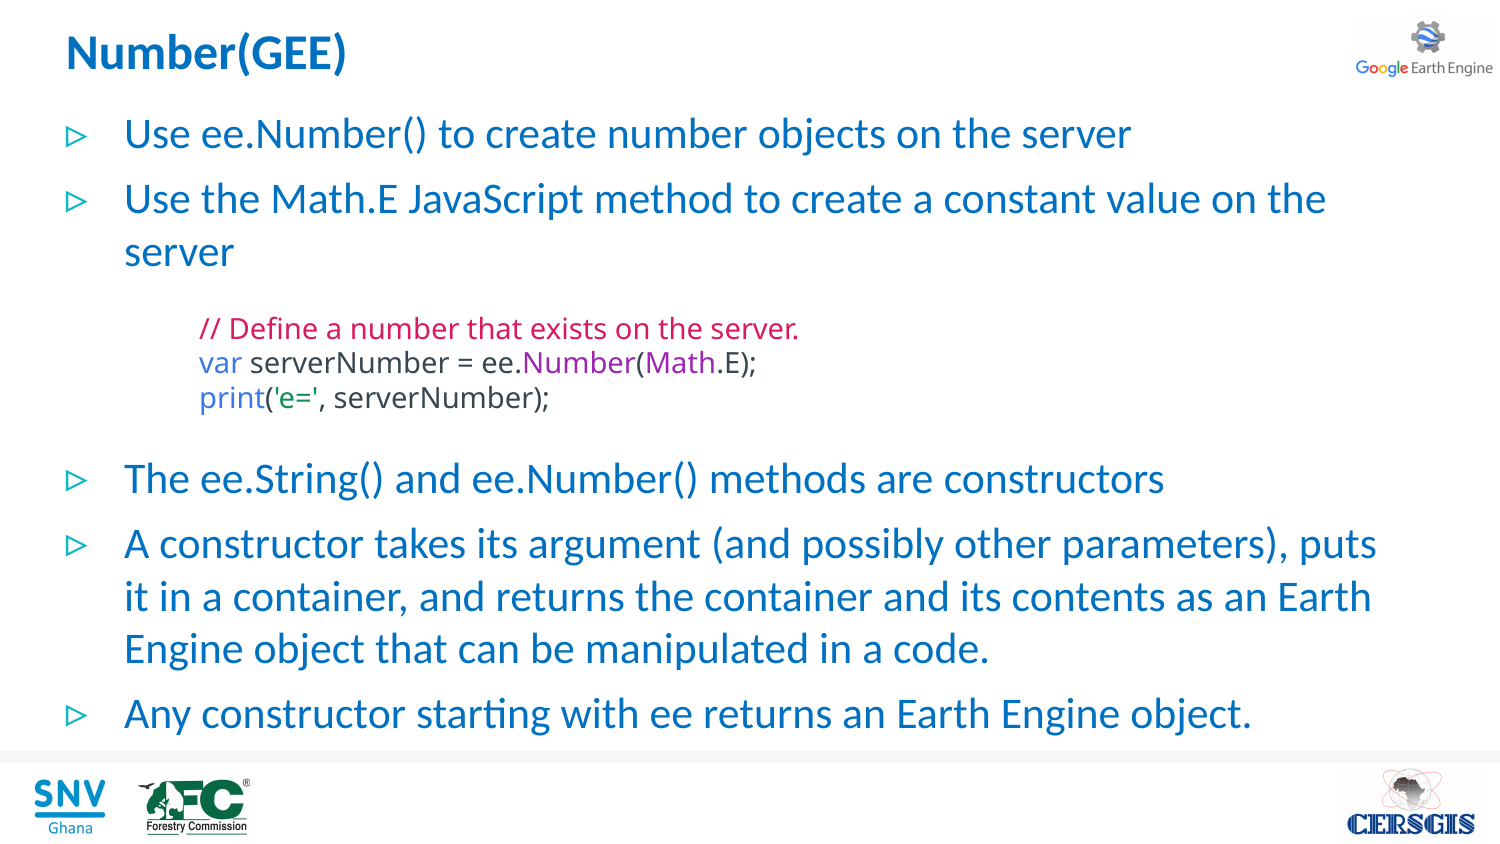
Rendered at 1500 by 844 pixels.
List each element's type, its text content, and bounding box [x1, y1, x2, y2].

text_box Number(GEE) Use ee.Number() to create number objects on the server Use the Math.E JavaScript method to create a constant value on the server // Define a number that exists on the server. var serverNumber = ee.Number(Math.E); print('e=', serverNumber); The ee.String() and ee.Number() methods are constructors A constructor takes its argument (and possibly other parameters), puts it in a container, and returns the container and its contents as an Earth Engine object that can be manipulated in a code. Any constructor starting with ee returns an Earth Engine object. [34, 12, 1427, 745]
picture [29, 775, 111, 839]
picture [138, 772, 250, 842]
picture [1351, 11, 1498, 83]
picture [1337, 763, 1484, 844]
